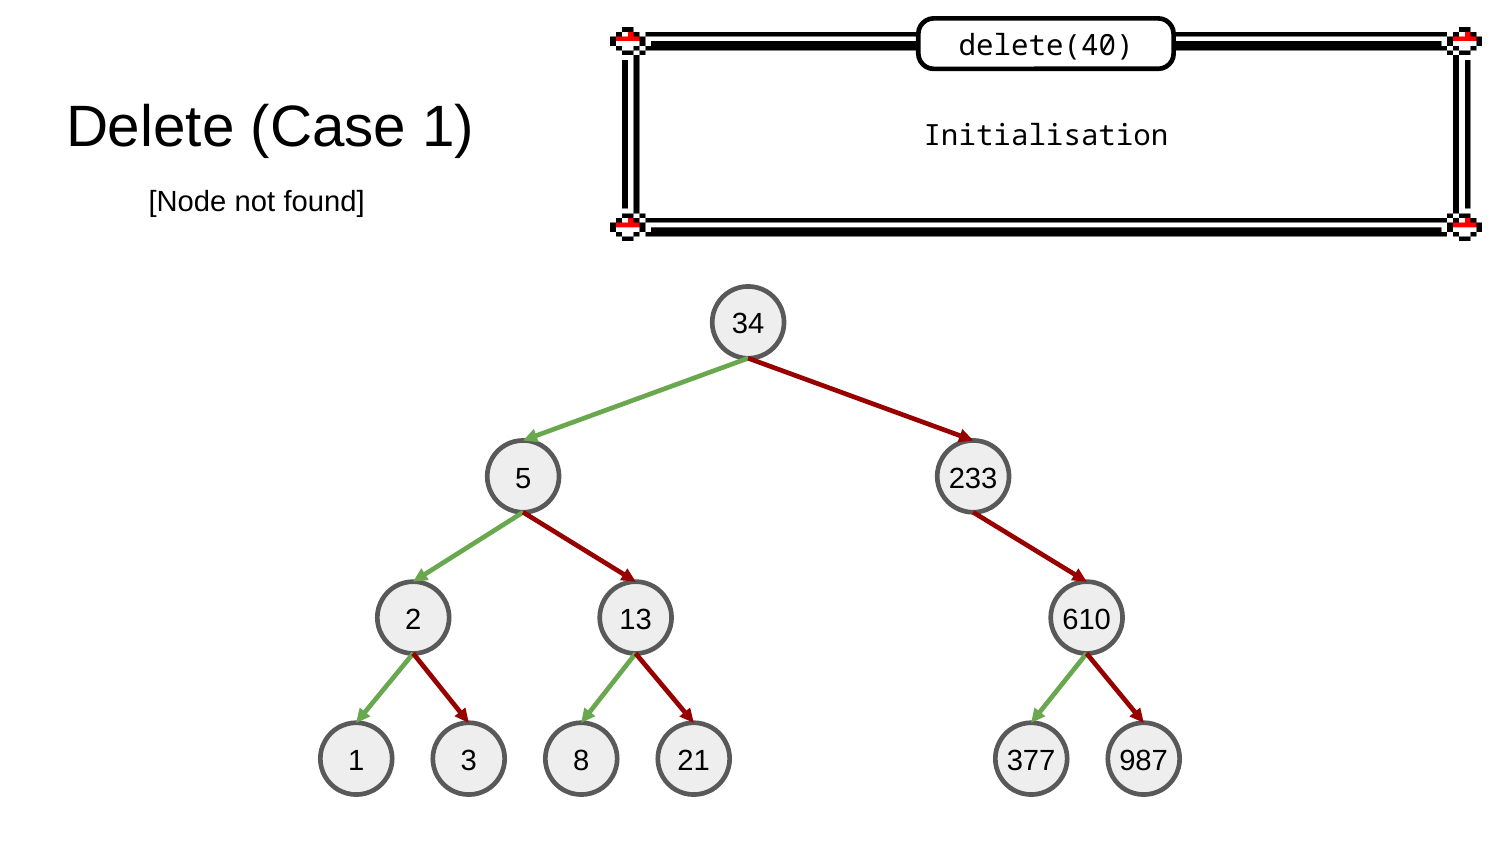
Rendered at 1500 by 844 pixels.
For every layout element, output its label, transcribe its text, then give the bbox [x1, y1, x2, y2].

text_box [1086, 653, 1144, 723]
text_box 5 [487, 440, 560, 510]
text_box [581, 653, 634, 723]
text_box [355, 653, 411, 723]
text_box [635, 653, 694, 723]
text_box 3 [432, 723, 505, 795]
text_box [747, 358, 974, 441]
text_box 2 [377, 582, 450, 651]
text_box 34 [712, 286, 785, 356]
text_box 21 [657, 722, 730, 795]
text_box 610 [1050, 581, 1123, 651]
text_box 13 [599, 581, 672, 651]
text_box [412, 653, 469, 723]
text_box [610, 18, 1482, 241]
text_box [972, 511, 1087, 582]
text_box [522, 358, 746, 441]
text_box 1 [320, 723, 393, 795]
title Delete (Case 1) [51, 72, 531, 167]
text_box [412, 511, 522, 582]
text_box 987 [1107, 723, 1180, 795]
text_box 377 [995, 723, 1068, 795]
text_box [522, 511, 636, 582]
text_box [Node not found] [80, 166, 433, 262]
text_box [1030, 653, 1085, 723]
text_box 233 [937, 440, 1010, 513]
text_box 8 [545, 723, 618, 795]
